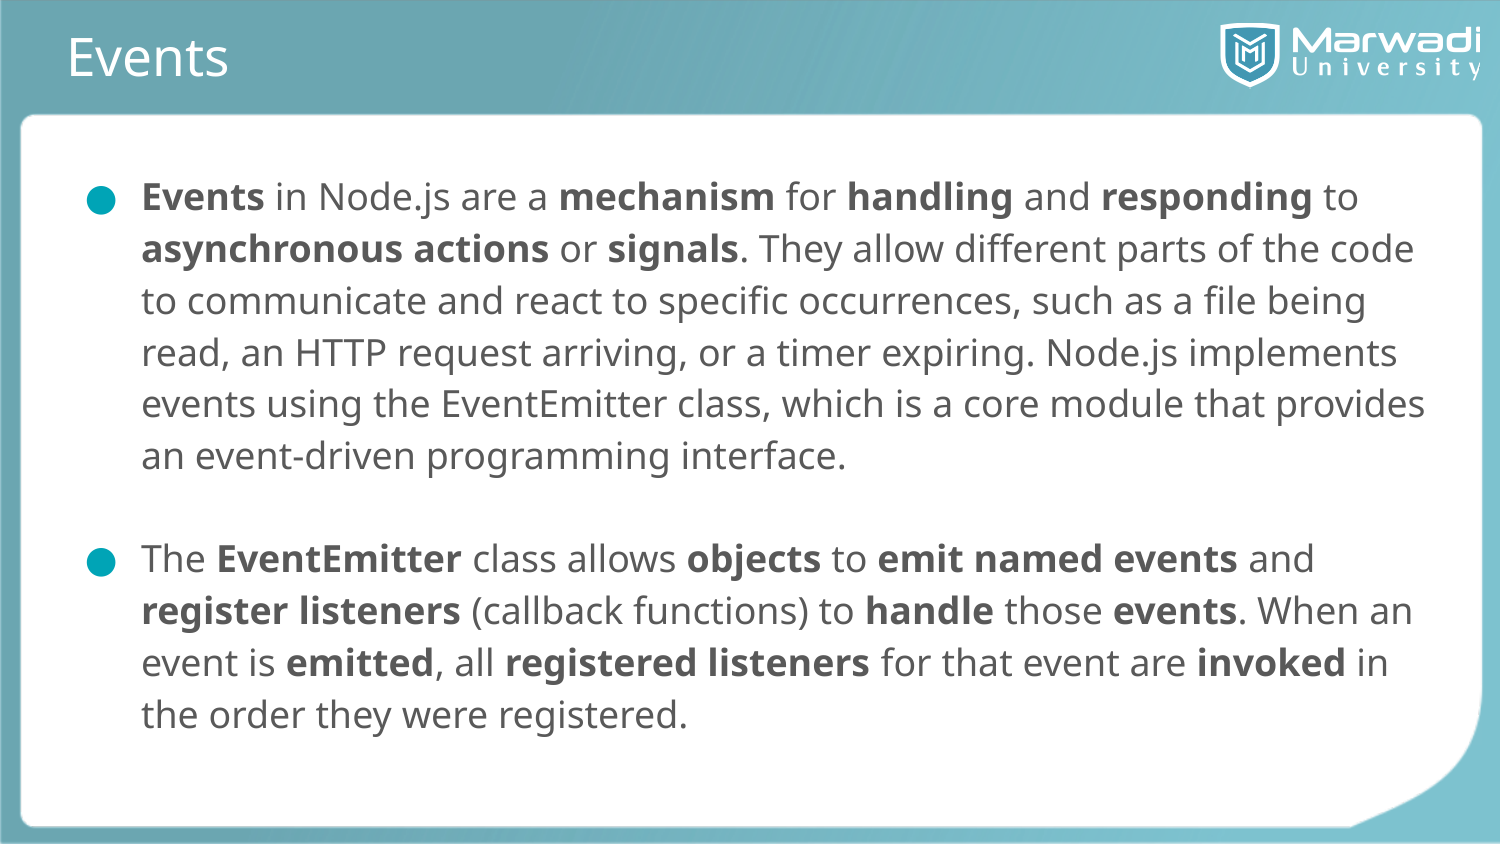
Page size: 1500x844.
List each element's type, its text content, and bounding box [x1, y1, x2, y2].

picture [0, 0, 1500, 844]
list Events in Node.js are a mechanism for handling and responding to asynchronous actions or signals. They allow different parts of the code to communicate and react to specific occurrences, such as a file being read, an HTTP request arriving, or a timer expiring. Node.js implements events using the EventEmitter class, which is a core module that provides an event-driven programming interface. The EventEmitter class allows objects to emit named events and register listeners (callback functions) to handle those events. When an event is emitted, all registered listeners for that event are invoked in the order they were registered. [51, 151, 1449, 796]
title Events [51, 8, 1023, 103]
